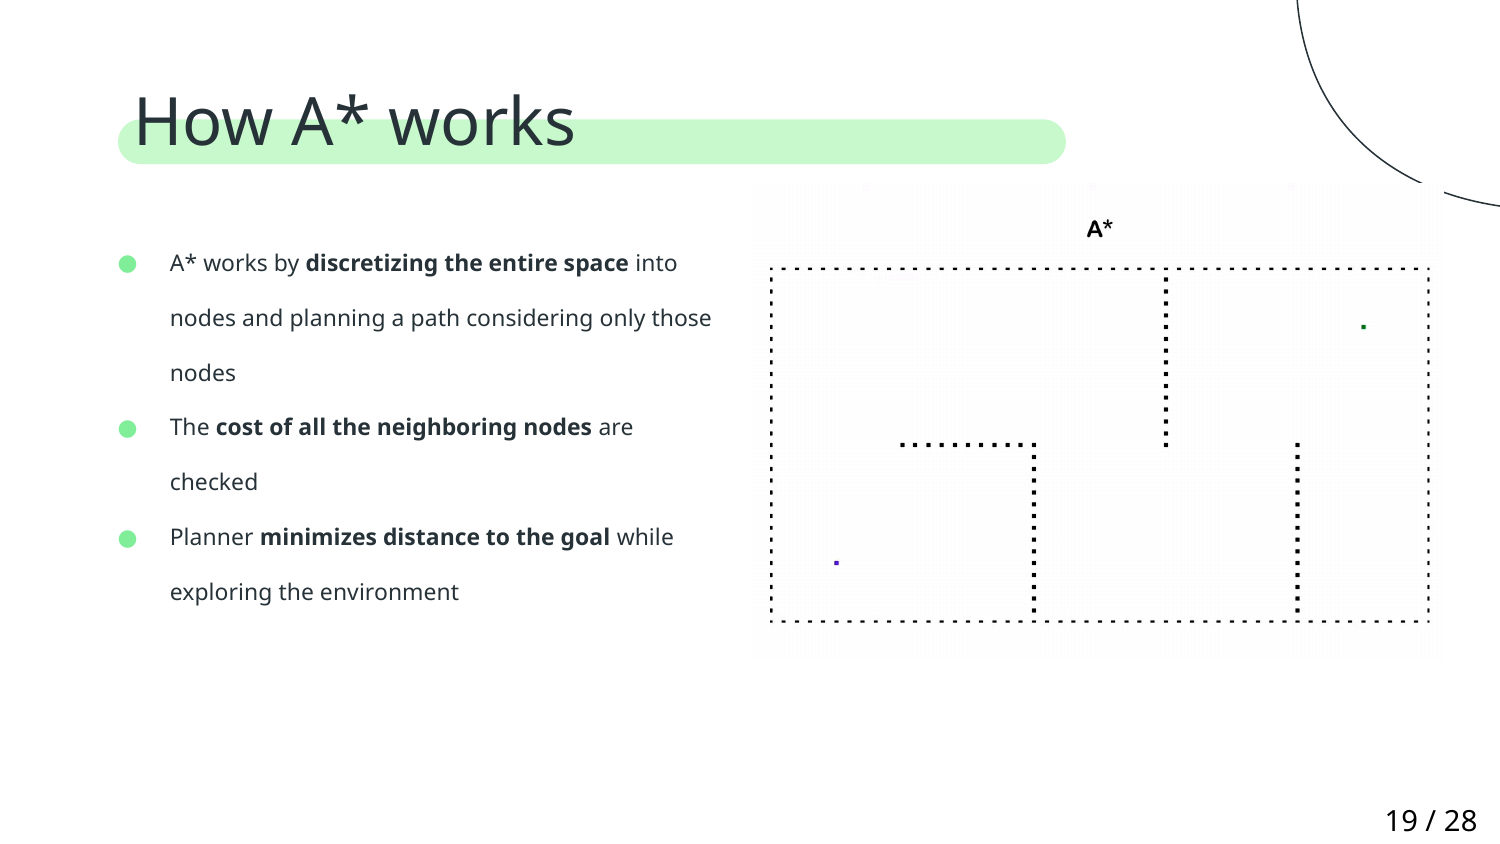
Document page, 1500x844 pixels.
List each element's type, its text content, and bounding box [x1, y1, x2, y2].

title How A* works [118, 63, 1382, 165]
text_box A* works by discretizing the entire space into nodes and planning a path considering only those nodes The cost of all the neighboring nodes are checked Planner minimizes distance to the goal while exploring the environment [79, 205, 742, 713]
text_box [749, 182, 1445, 662]
text_box 19 / 28 [1369, 794, 1500, 844]
